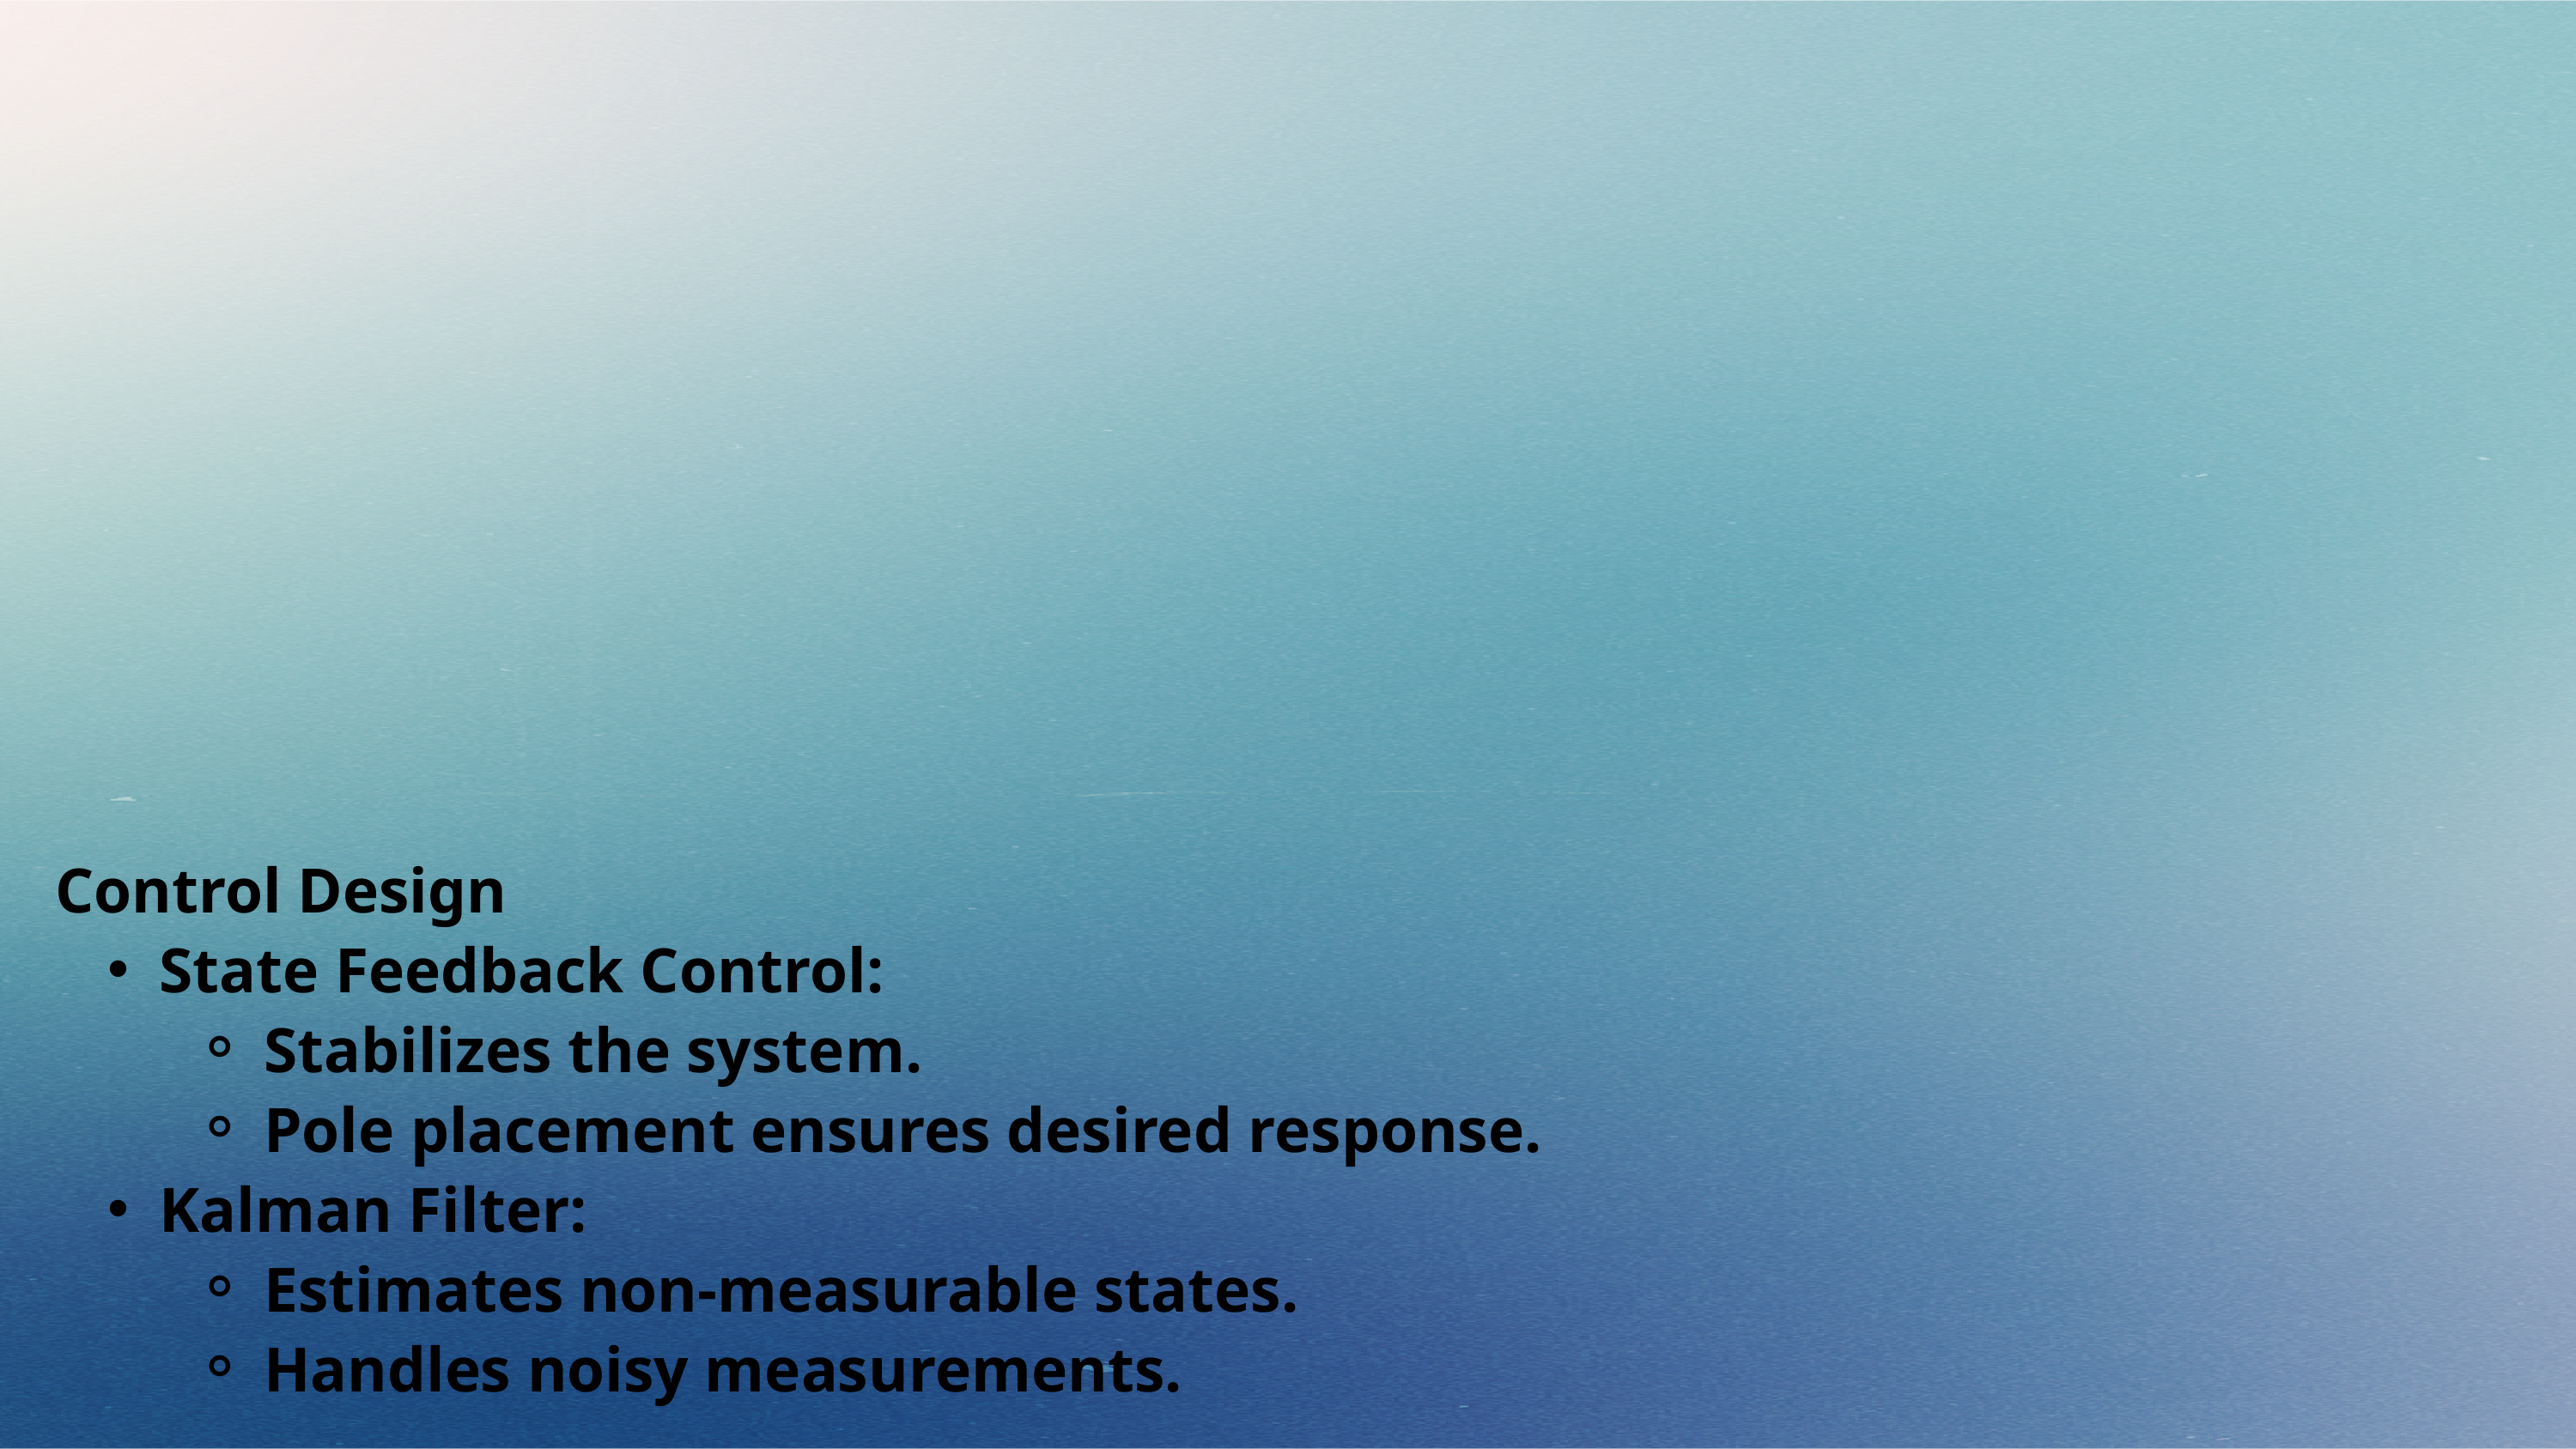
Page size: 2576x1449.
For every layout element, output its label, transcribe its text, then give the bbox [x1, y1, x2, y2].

text_box [0, 0, 2576, 1449]
text_box Control Design State Feedback Control: Stabilizes the system. Pole placement ensures desired response. Kalman Filter: Estimates non-measurable states. Handles noisy measurements. [55, 846, 2521, 1449]
